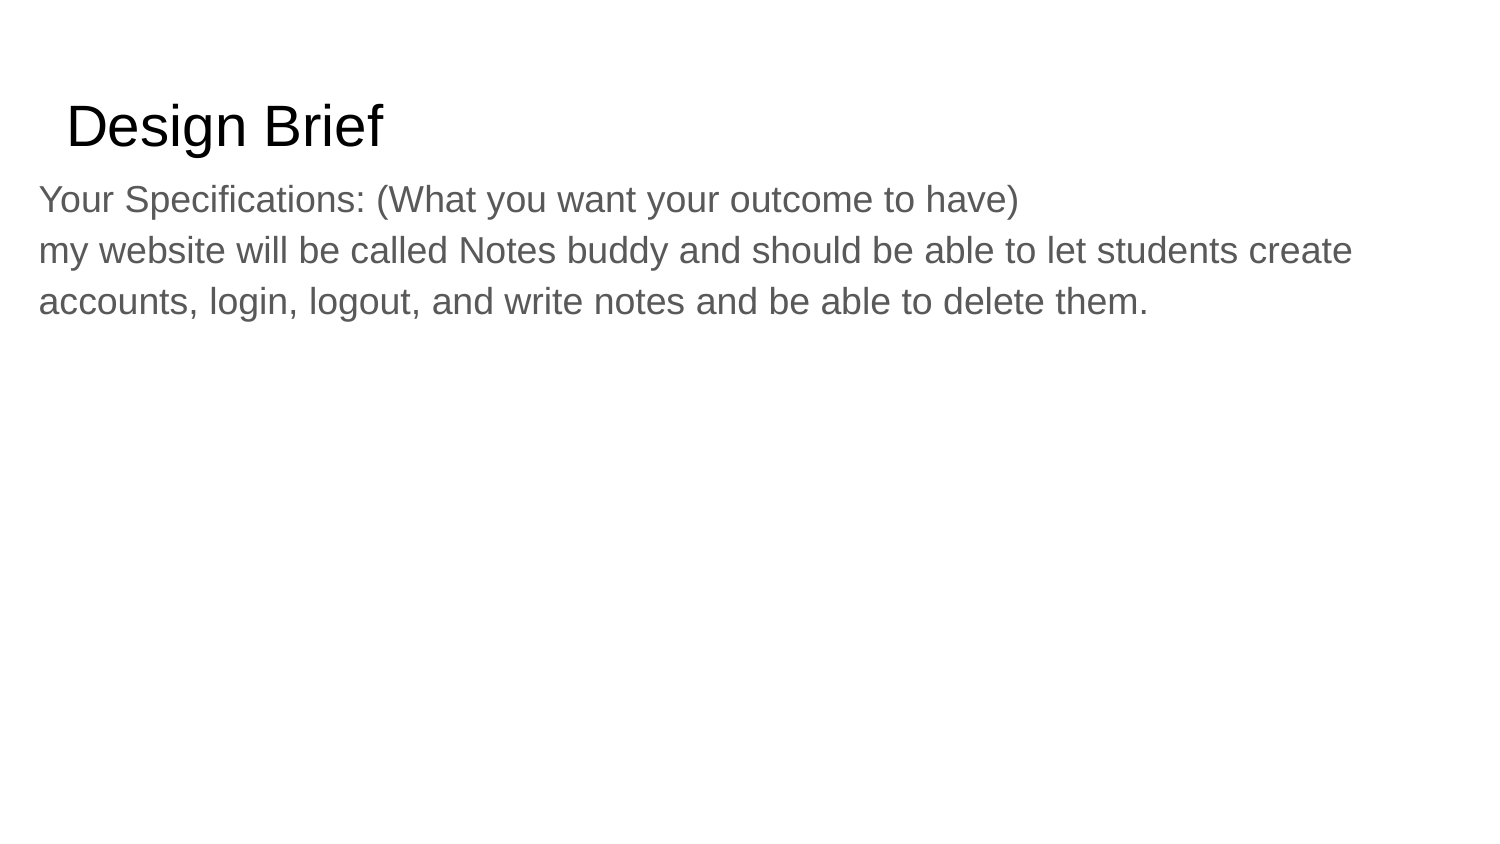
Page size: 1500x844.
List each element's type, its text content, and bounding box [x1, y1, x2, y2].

title Design Brief [51, 72, 1449, 152]
list Your Specifications: (What you want your outcome to have) my website will be called Notes buddy and should be able to let students create accounts, login, logout, and write notes and be able to delete them. [4, 152, 1500, 547]
